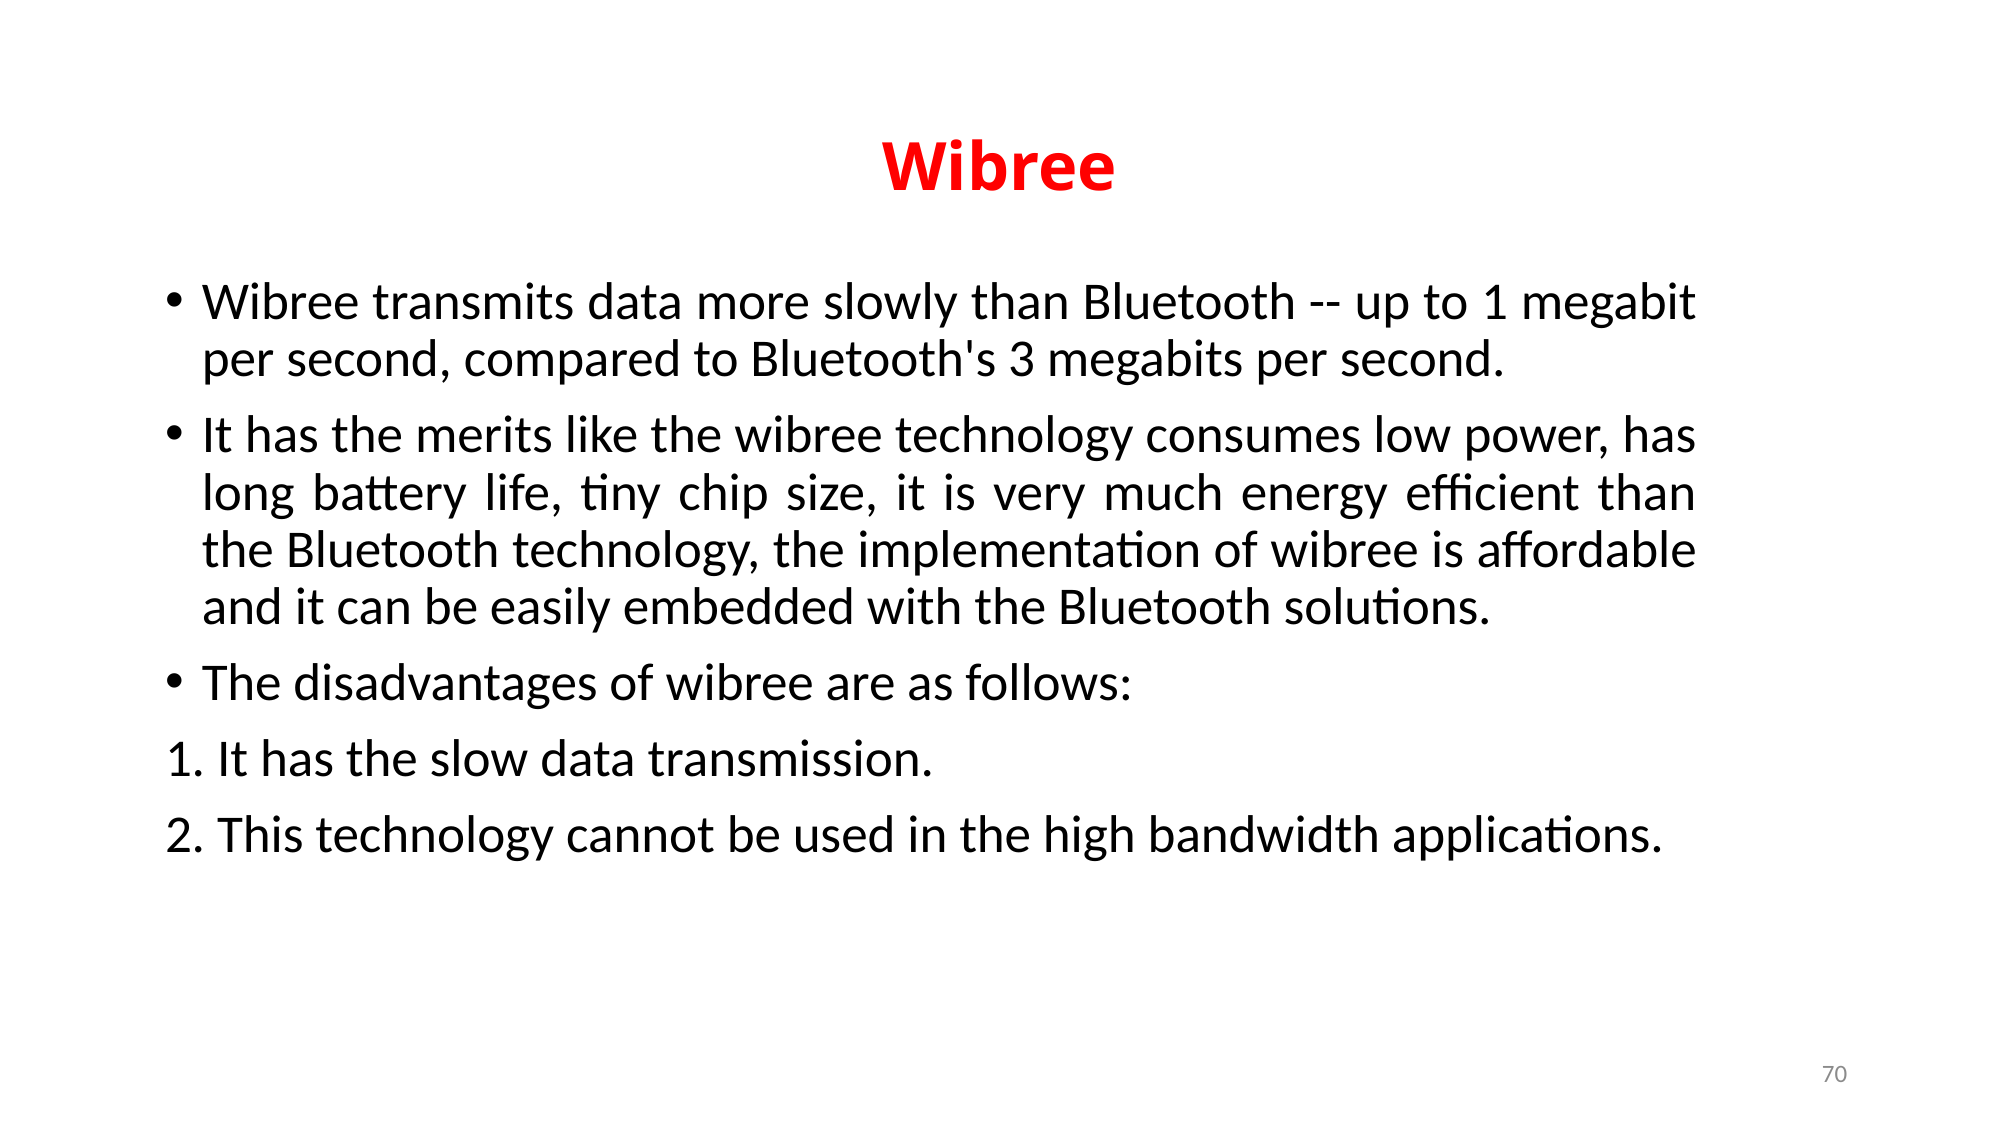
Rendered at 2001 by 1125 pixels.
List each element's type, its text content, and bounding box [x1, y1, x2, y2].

list Wibree transmits data more slowly than Bluetooth -- up to 1 megabit per second, compared to Bluetooth's 3 megabits per second. It has the merits like the wibree technology consumes low power, has long battery life, tiny chip size, it is very much energy efficient than the Bluetooth technology, the implementation of wibree is affordable and it can be easily embedded with the Bluetooth solutions. The disadvantages of wibree are as follows: 1. It has the slow data transmission. 2. This technology cannot be used in the high bandwidth applications. [150, 278, 1713, 983]
slide_number 70 [1412, 1042, 1863, 1103]
title Wibree [137, 59, 1863, 278]
